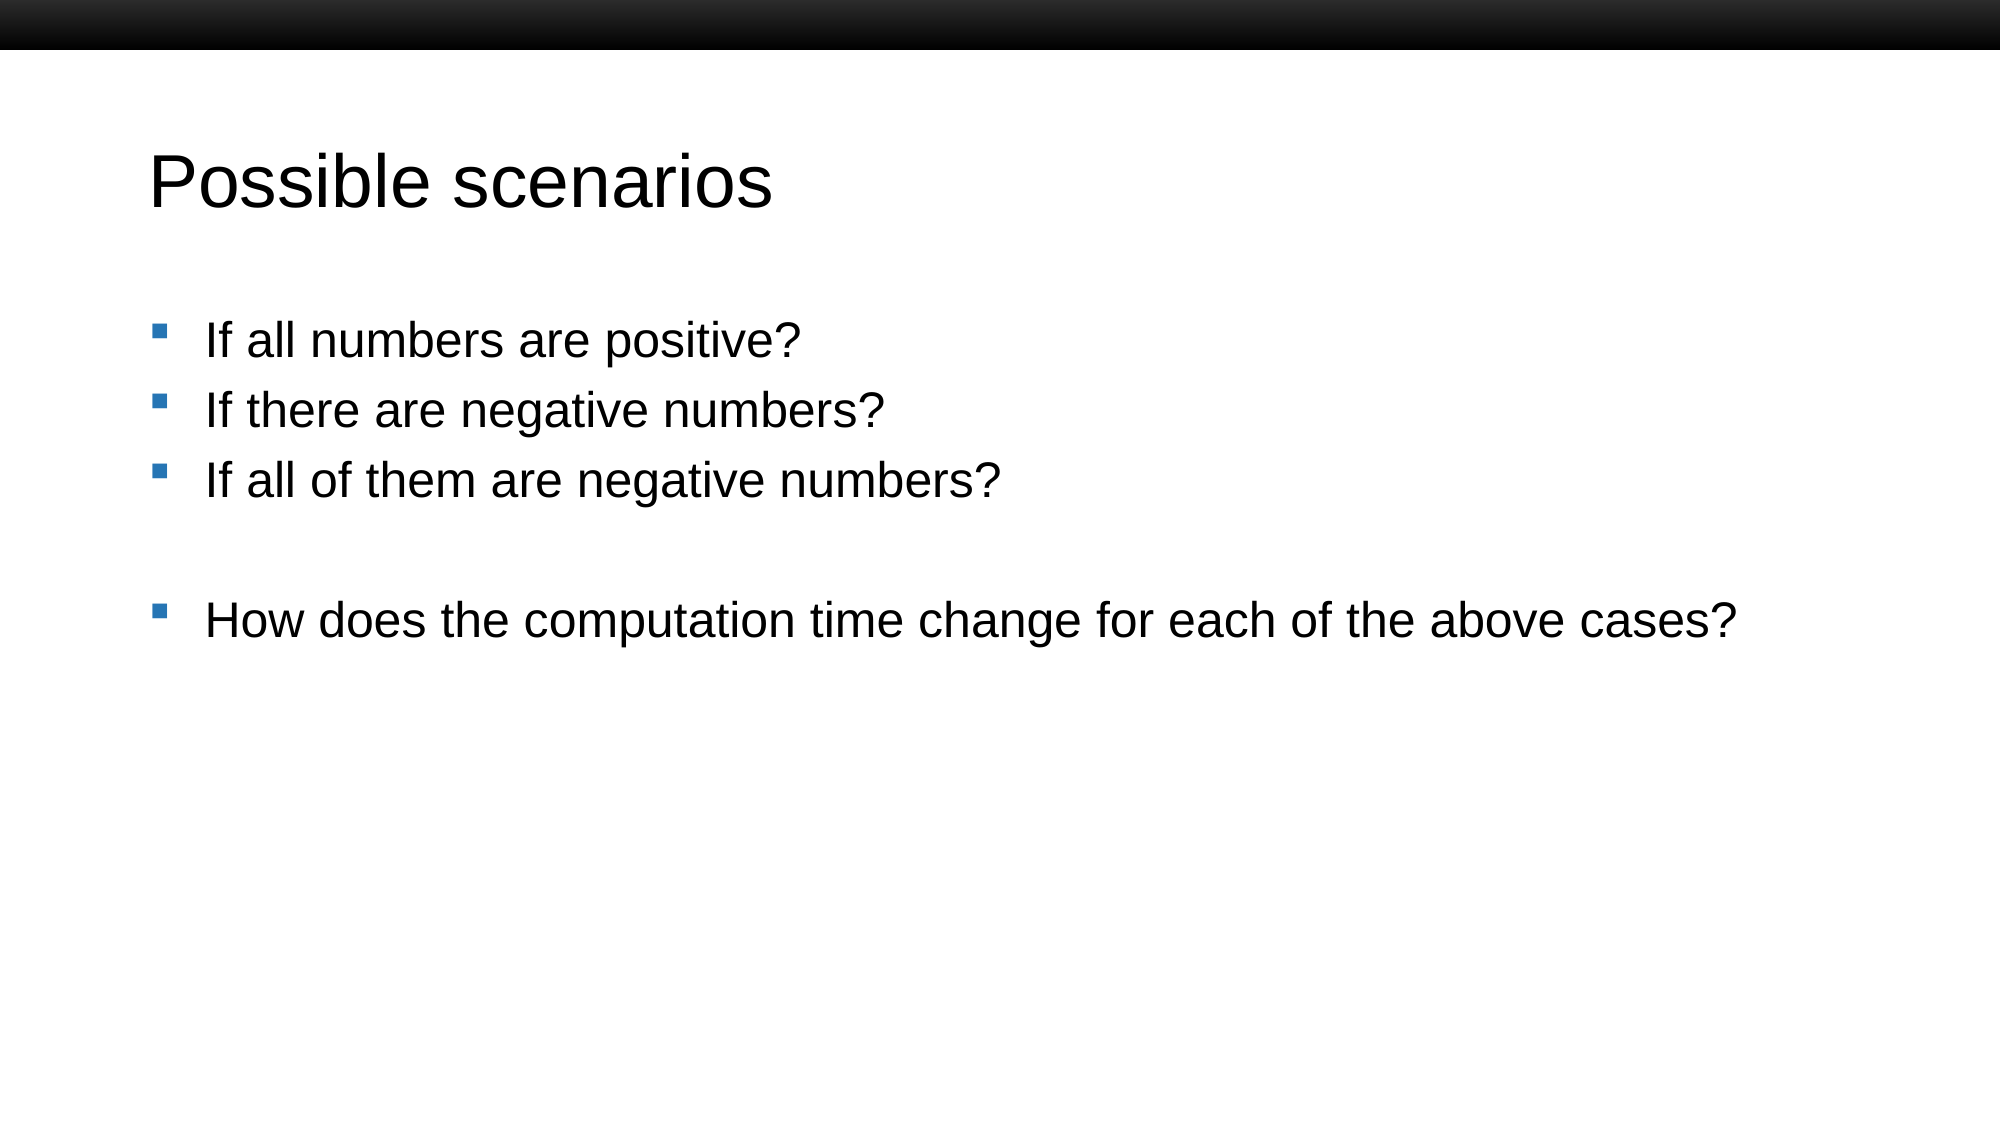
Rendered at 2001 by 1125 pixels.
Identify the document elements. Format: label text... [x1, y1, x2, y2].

list If all numbers are positive? If there are negative numbers? If all of them are negative numbers? How does the computation time change for each of the above cases? [133, 299, 1867, 938]
title Possible scenarios [133, 125, 1867, 238]
